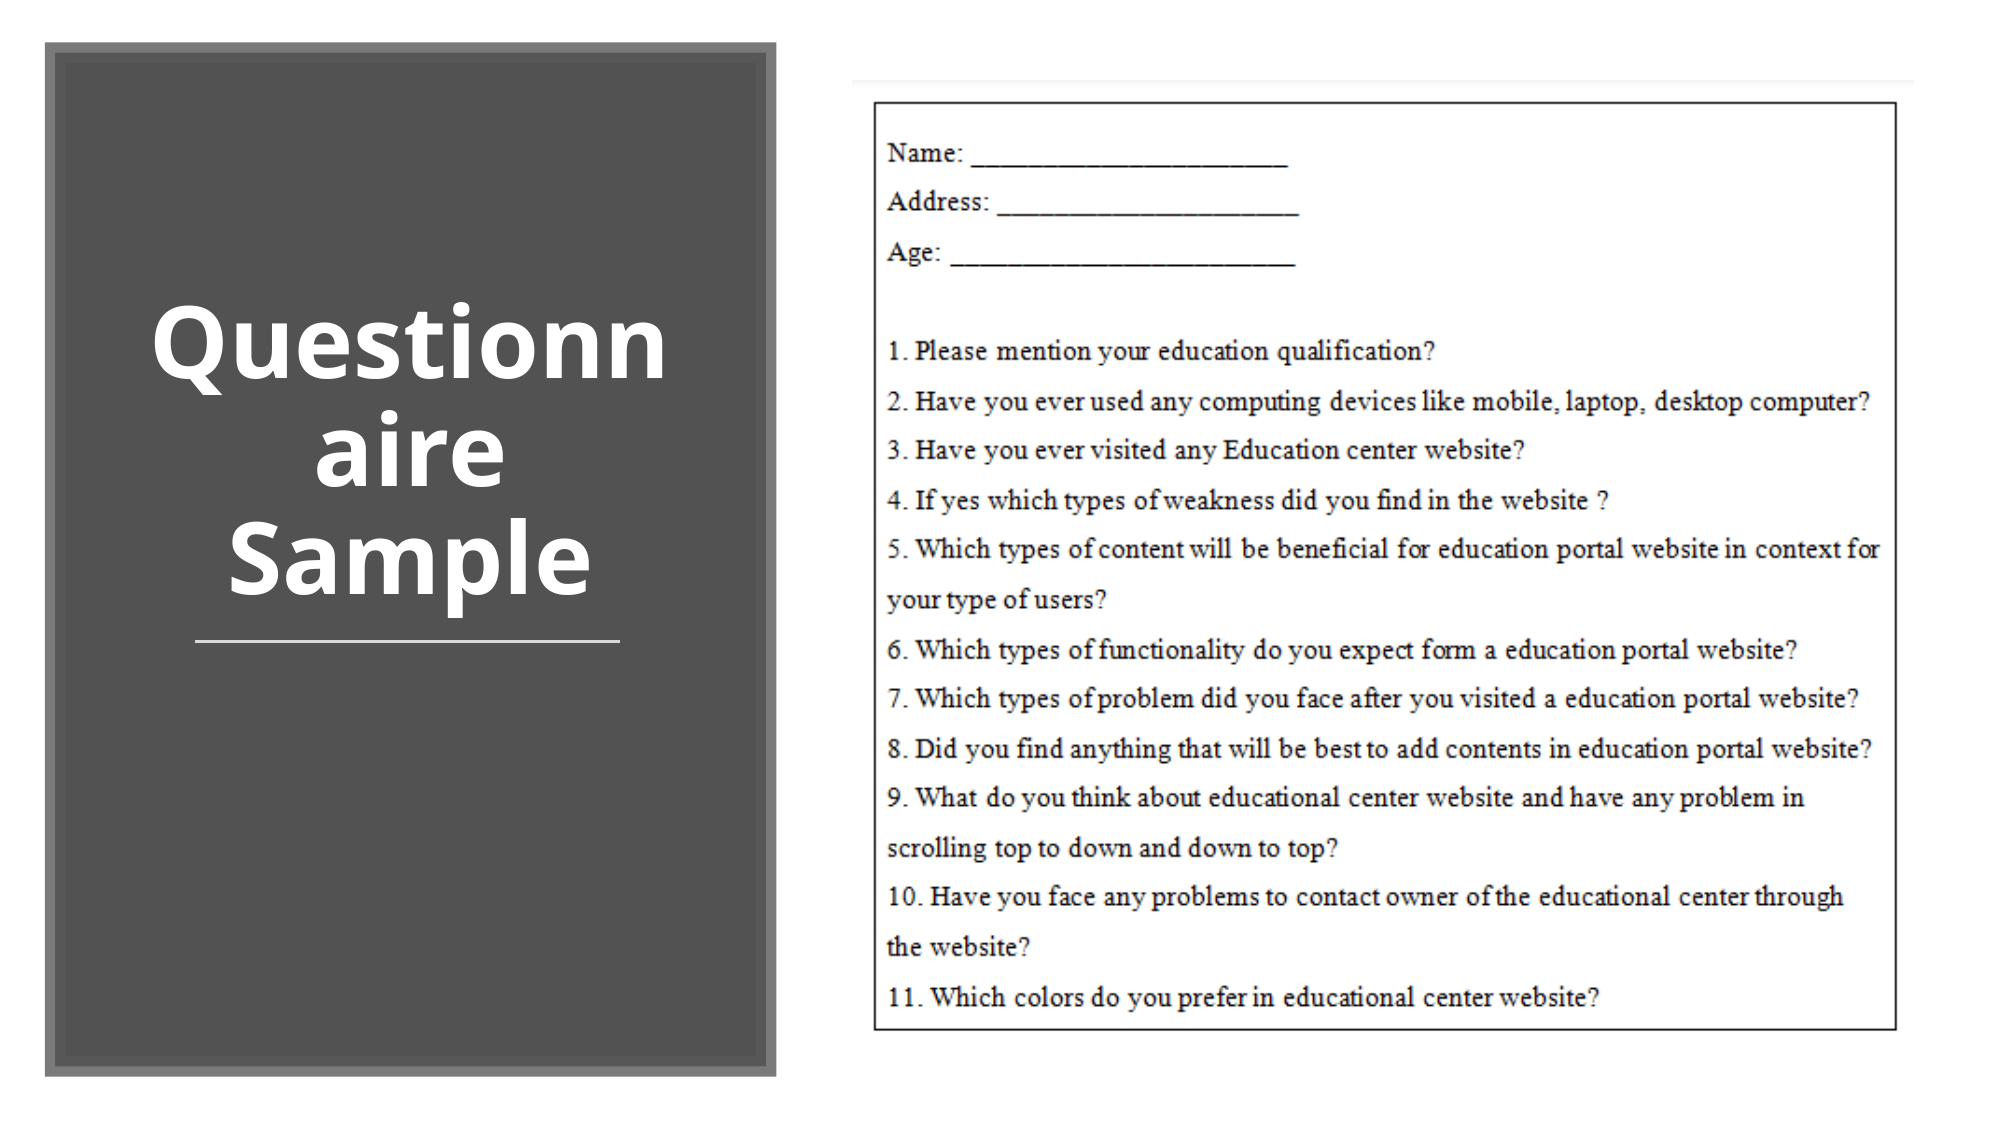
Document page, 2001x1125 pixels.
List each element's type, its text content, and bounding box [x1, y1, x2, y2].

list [852, 80, 1914, 1046]
text_box [54, 52, 767, 1067]
title Questionnaire Sample [110, 149, 711, 624]
